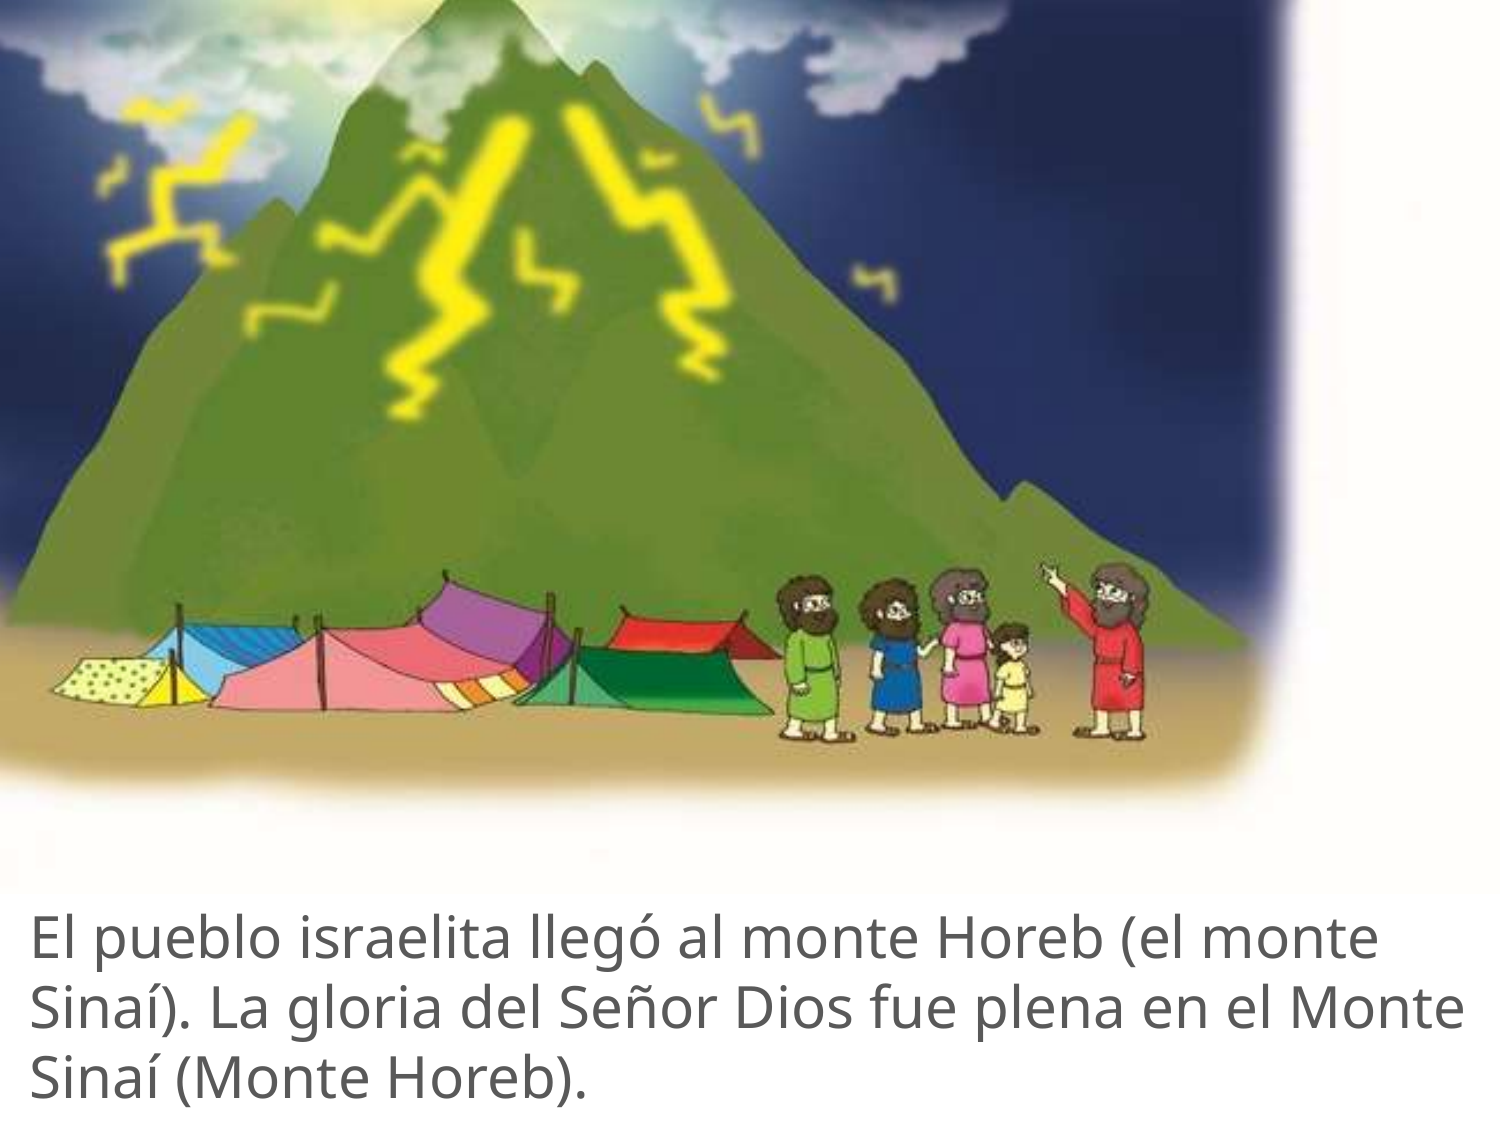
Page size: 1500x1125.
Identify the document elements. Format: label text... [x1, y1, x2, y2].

picture [0, 0, 1500, 894]
text_box El pueblo israelita llegó al monte Horeb (el monte Sinaí). La gloria del Señor Dios fue plena en el Monte Sinaí (Monte Horeb). [14, 902, 1486, 1118]
